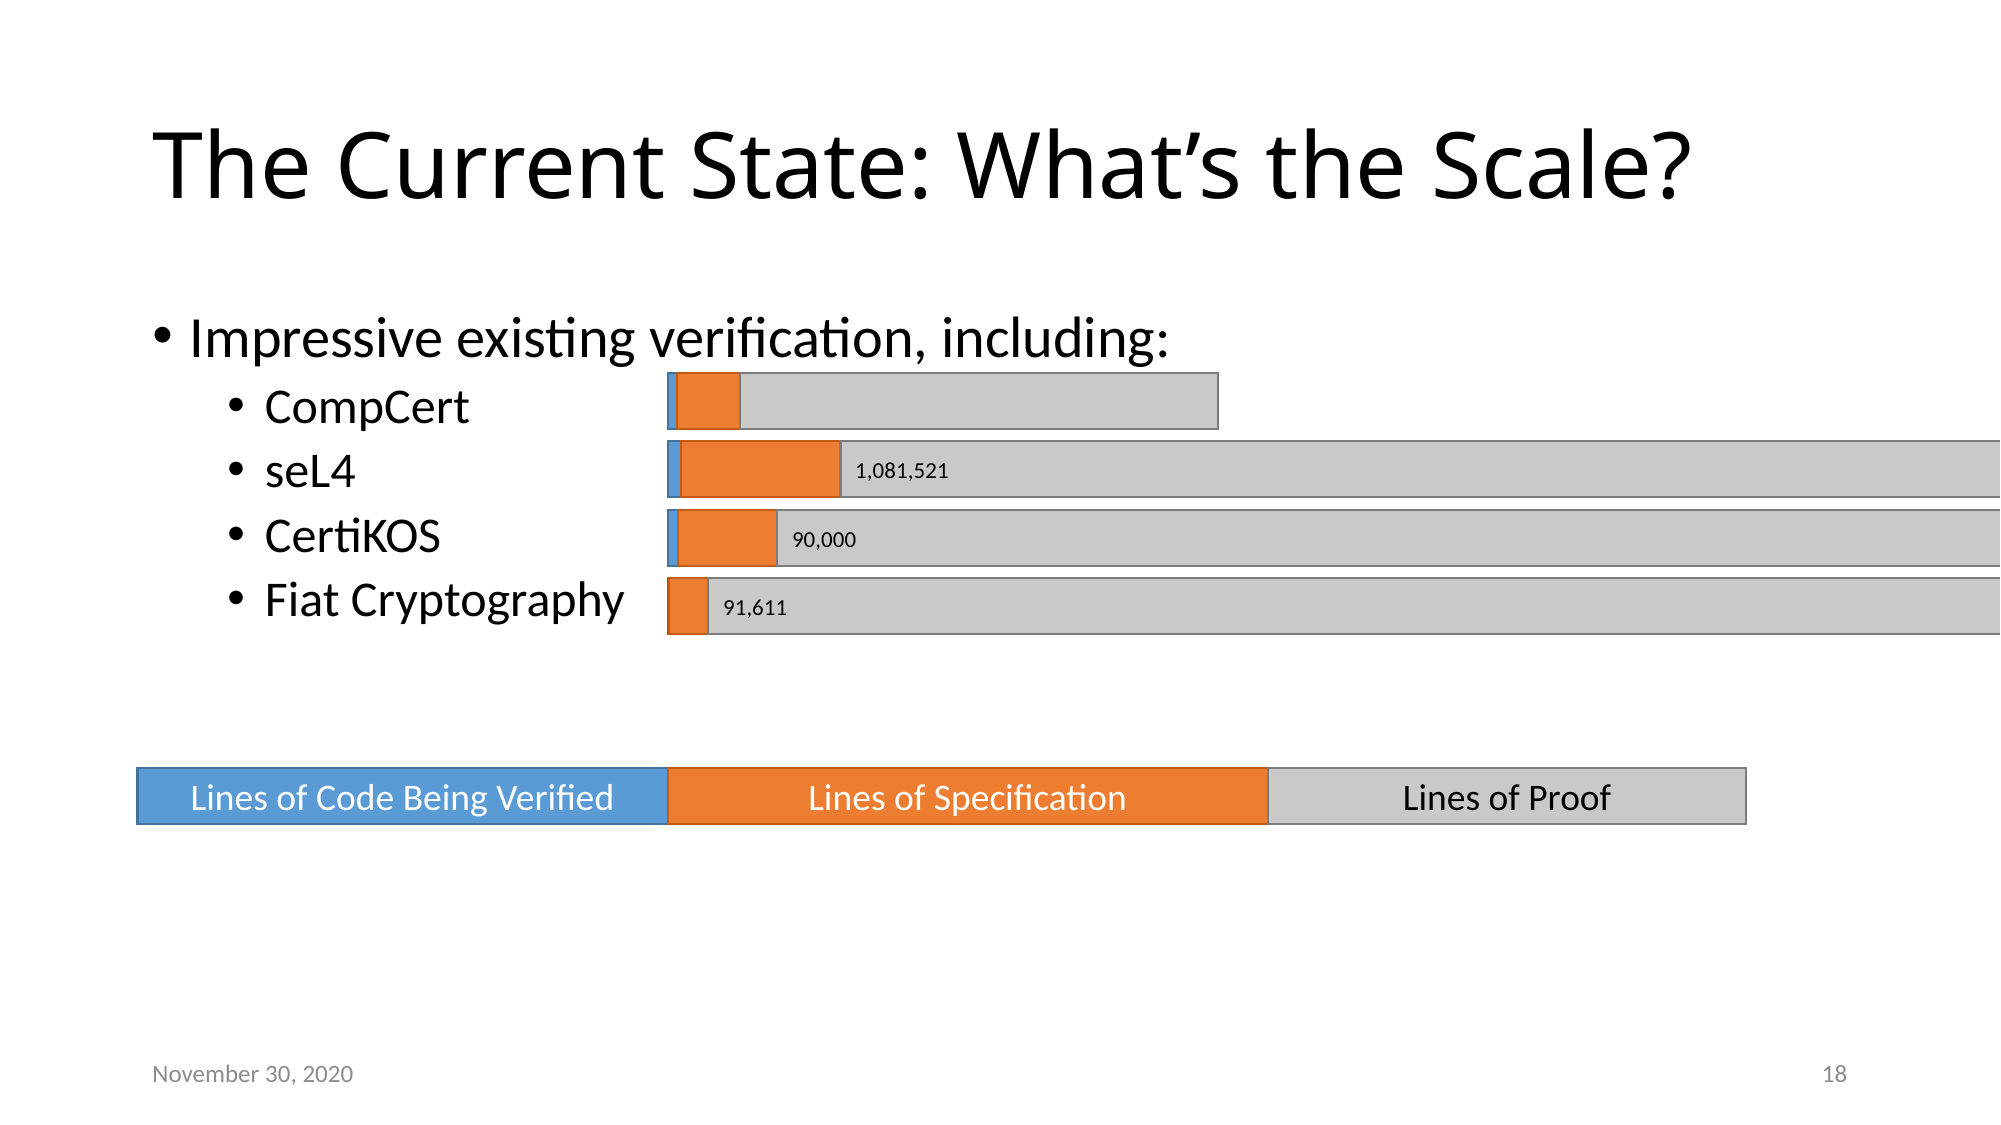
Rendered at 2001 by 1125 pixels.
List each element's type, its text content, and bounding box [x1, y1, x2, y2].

slide_number 18 [1412, 1042, 1863, 1103]
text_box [667, 372, 2000, 635]
title The Current State: What’s the Scale? [137, 59, 1863, 278]
text_box Lines of Specification [667, 767, 1267, 825]
text_box Lines of Code Being Verified [136, 767, 667, 825]
list Impressive existing verification, including: CompCert seL4 CertiKOS Fiat Cryptography [137, 299, 1863, 1014]
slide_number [137, 1042, 588, 1103]
text_box Lines of Proof [1267, 767, 1747, 825]
